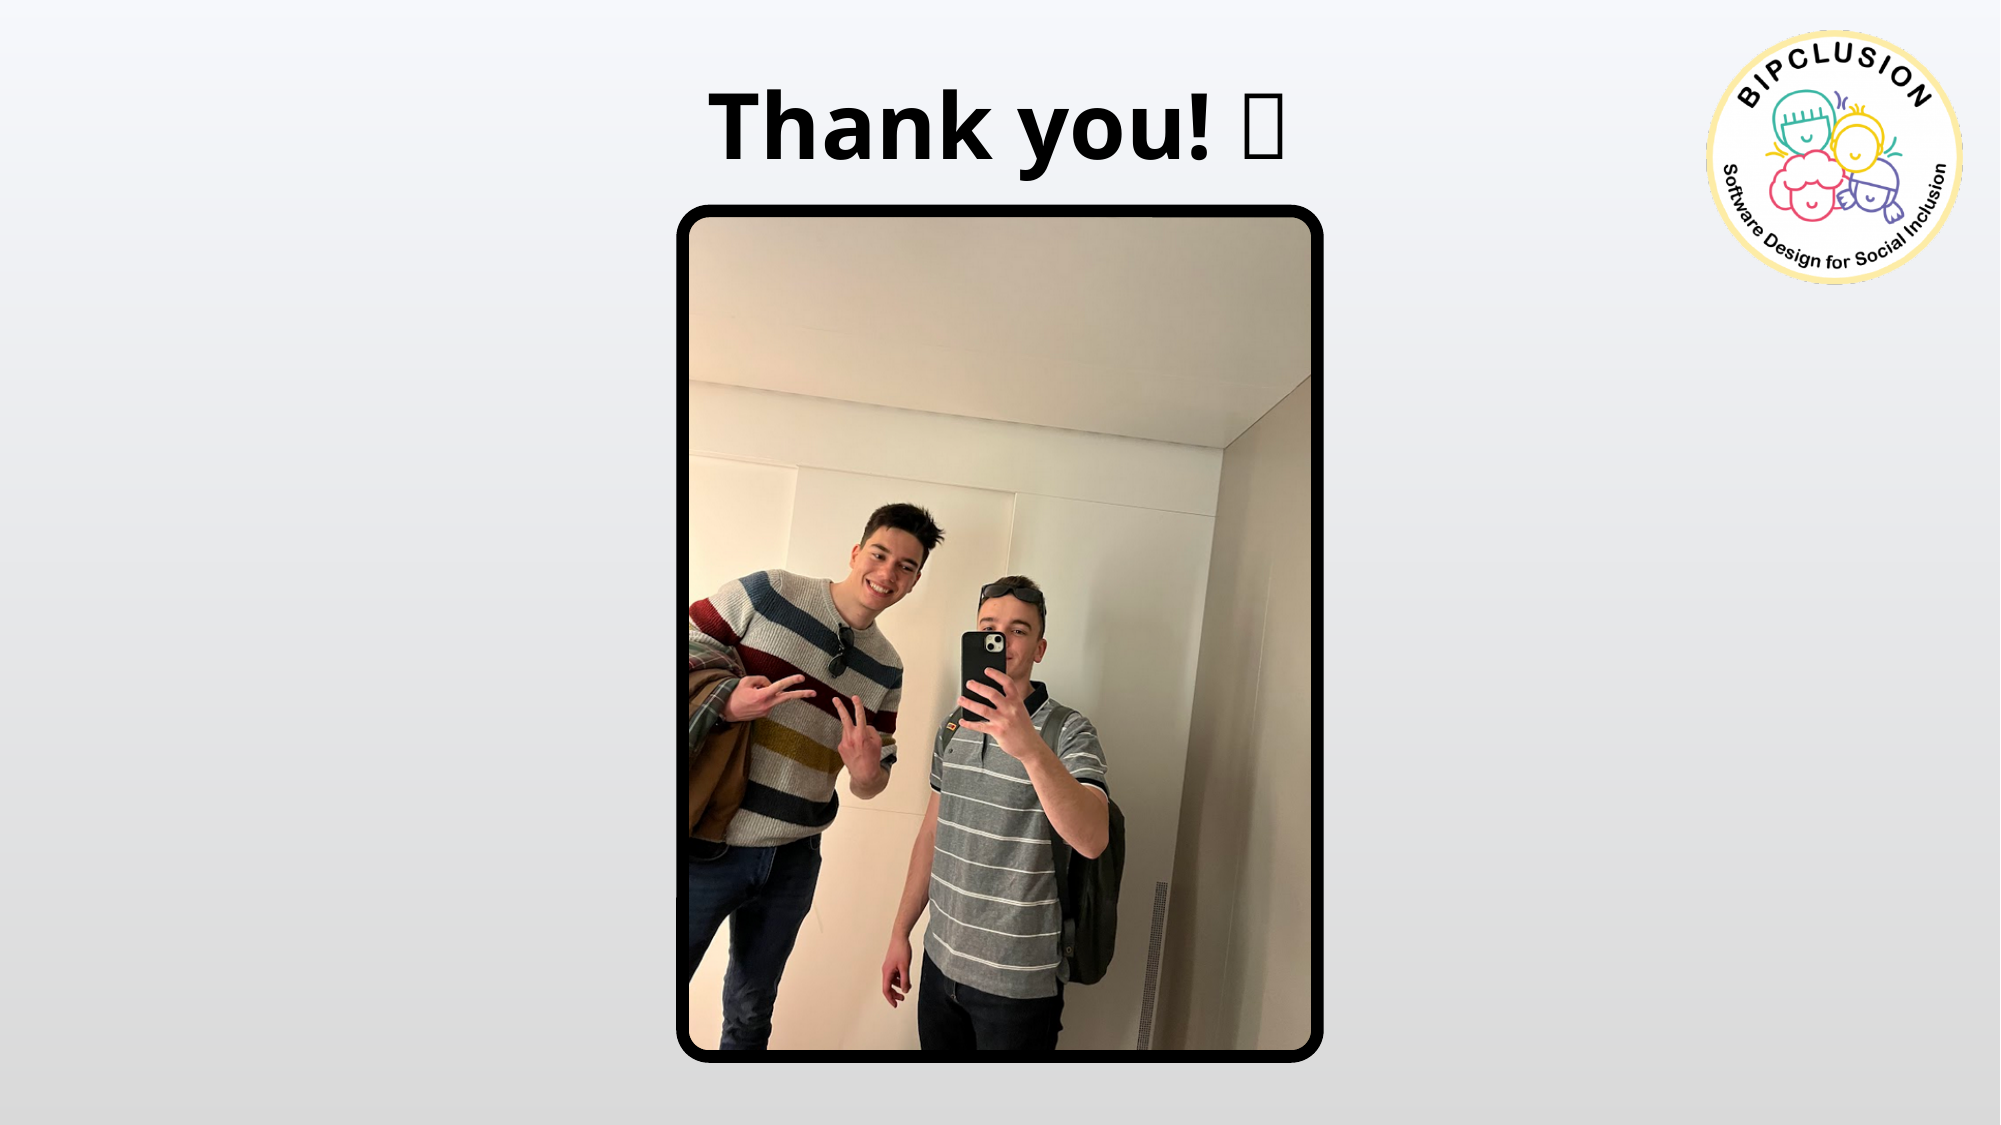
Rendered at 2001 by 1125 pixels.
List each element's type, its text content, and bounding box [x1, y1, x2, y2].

title Thank you!  [137, 21, 1863, 239]
picture [682, 210, 1318, 1057]
picture [1705, 29, 1963, 285]
